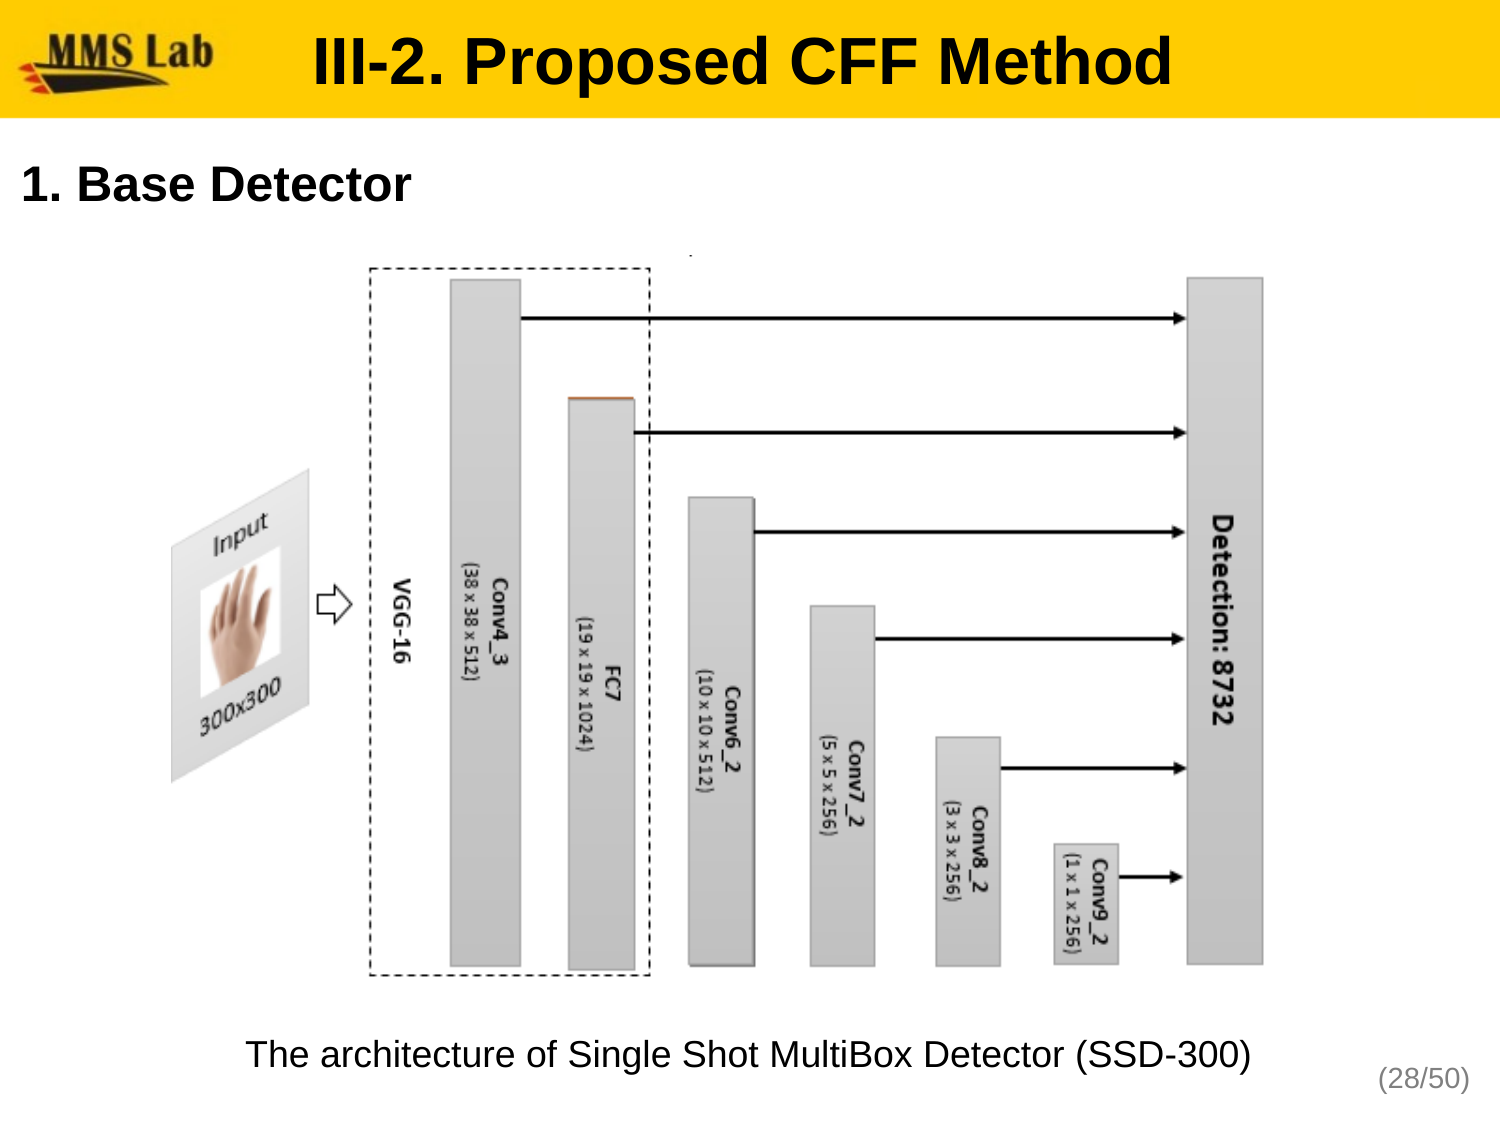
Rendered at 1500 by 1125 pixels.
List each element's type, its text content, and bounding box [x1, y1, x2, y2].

text_box III-2. Proposed CFF Method [0, 0, 1494, 118]
text_box [31, 224, 1319, 346]
text_box The architecture of Single Shot MultiBox Detector (SSD-300) [230, 999, 1277, 1083]
text_box 1. Base Detector [5, 125, 585, 208]
picture [0, 0, 1500, 1096]
